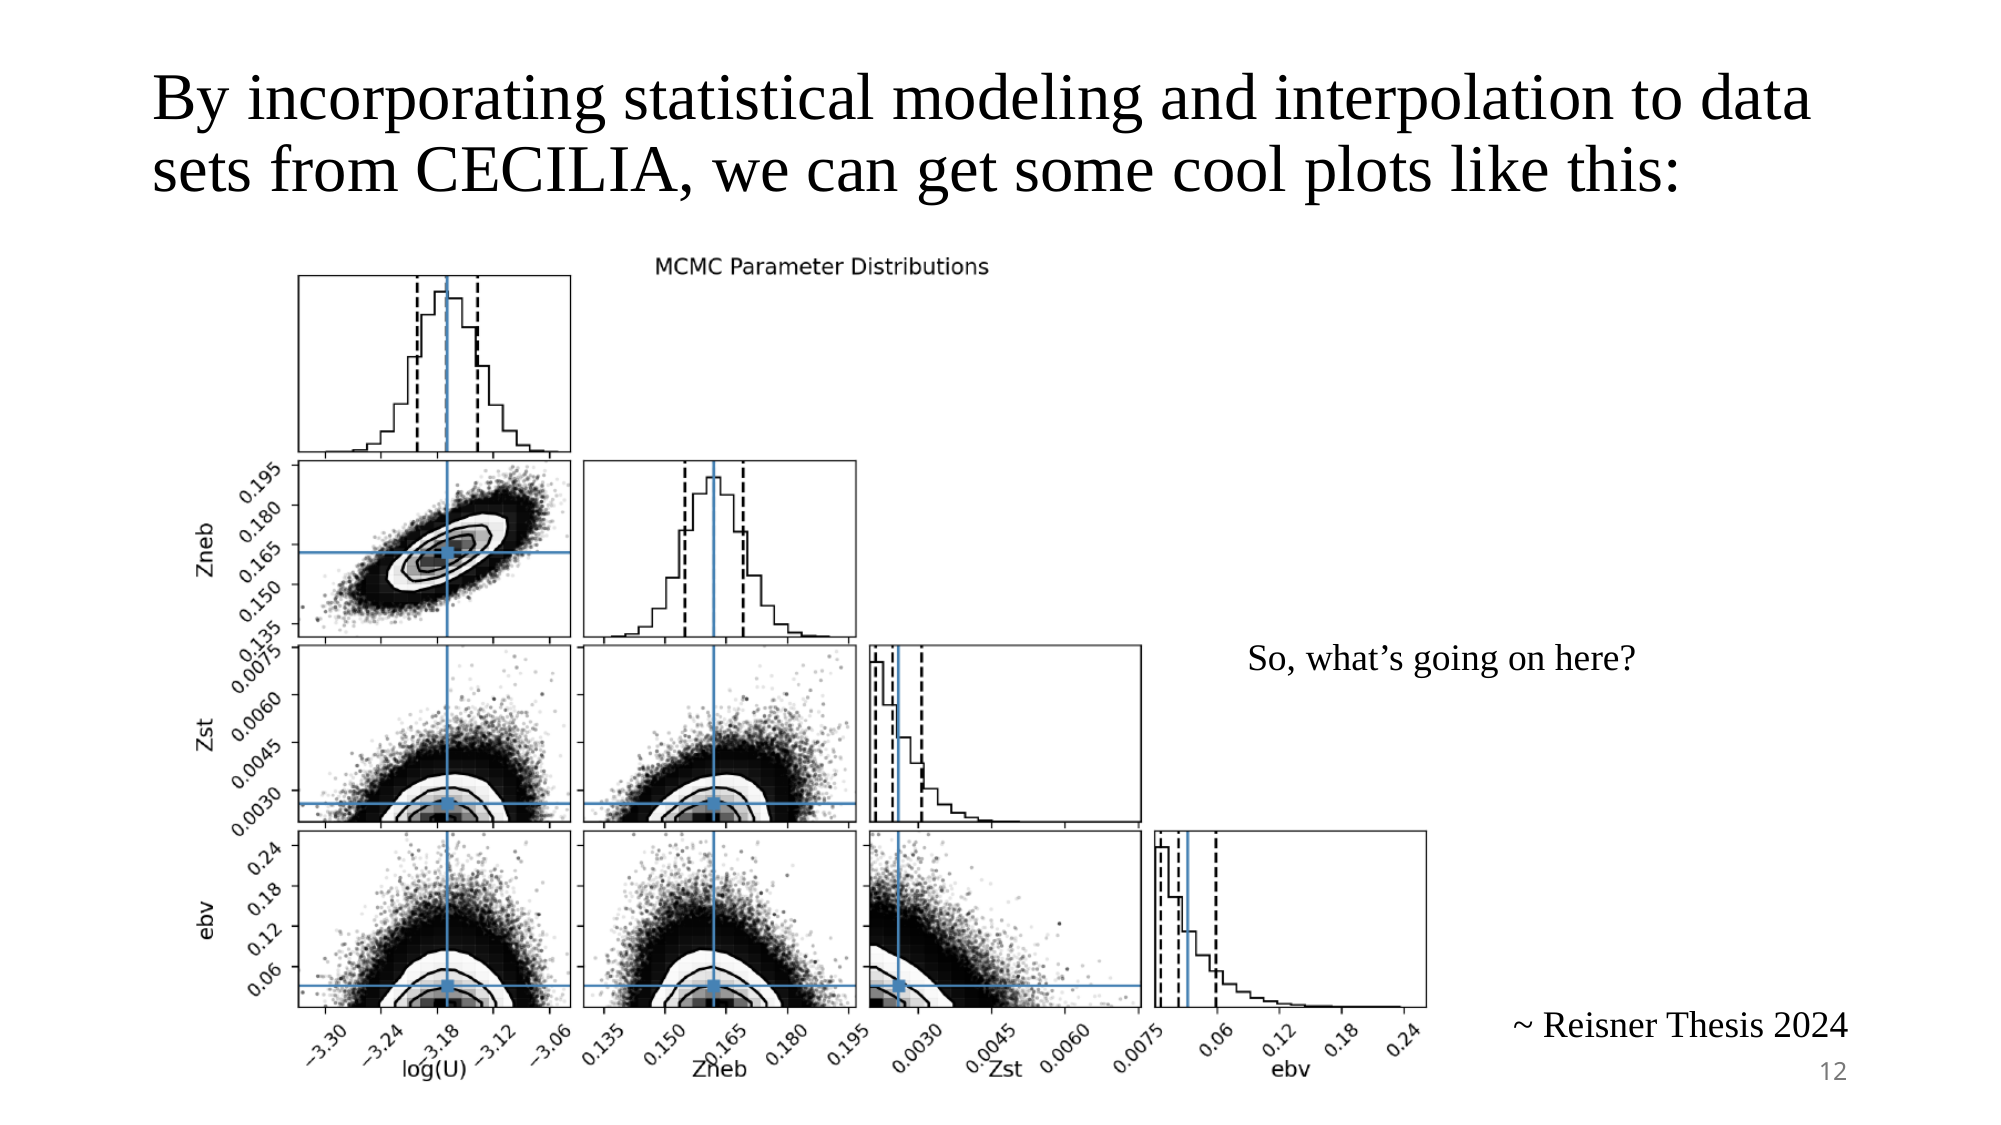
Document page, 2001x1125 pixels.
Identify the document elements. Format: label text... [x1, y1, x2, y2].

title By incorporating statistical modeling and interpolation to data sets from CECILIA, we can get some cool plots like this: [137, 25, 1863, 243]
text_box So, what’s going on here? [1499, 626, 1719, 686]
slide_number 12 [1412, 1042, 1863, 1103]
text_box ~ Reisner Thesis 2024 [1499, 992, 1888, 1053]
picture [171, 212, 1499, 1100]
